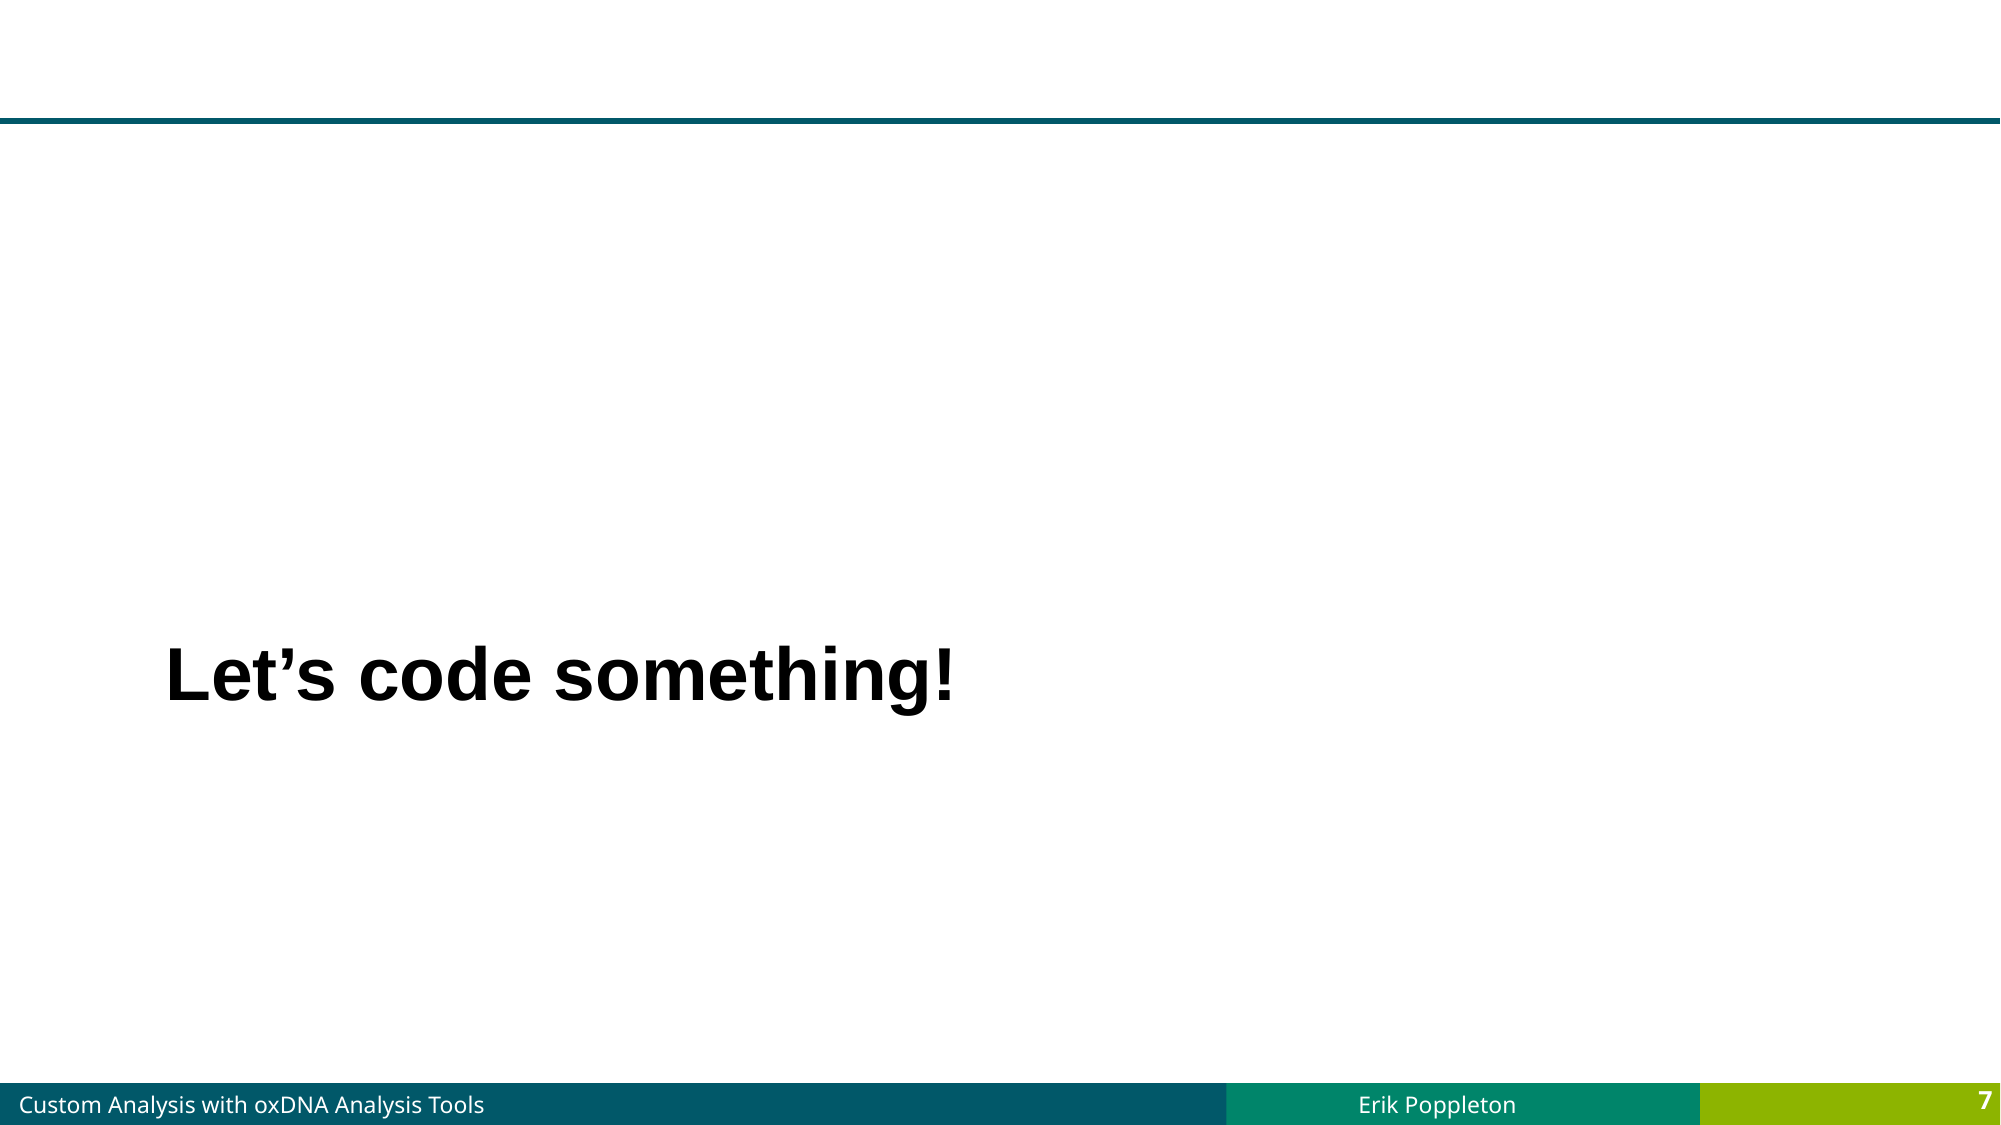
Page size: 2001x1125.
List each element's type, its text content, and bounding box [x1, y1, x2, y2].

list Let’s code something! [157, 476, 1859, 724]
slide_number 7 [1968, 1078, 2000, 1125]
